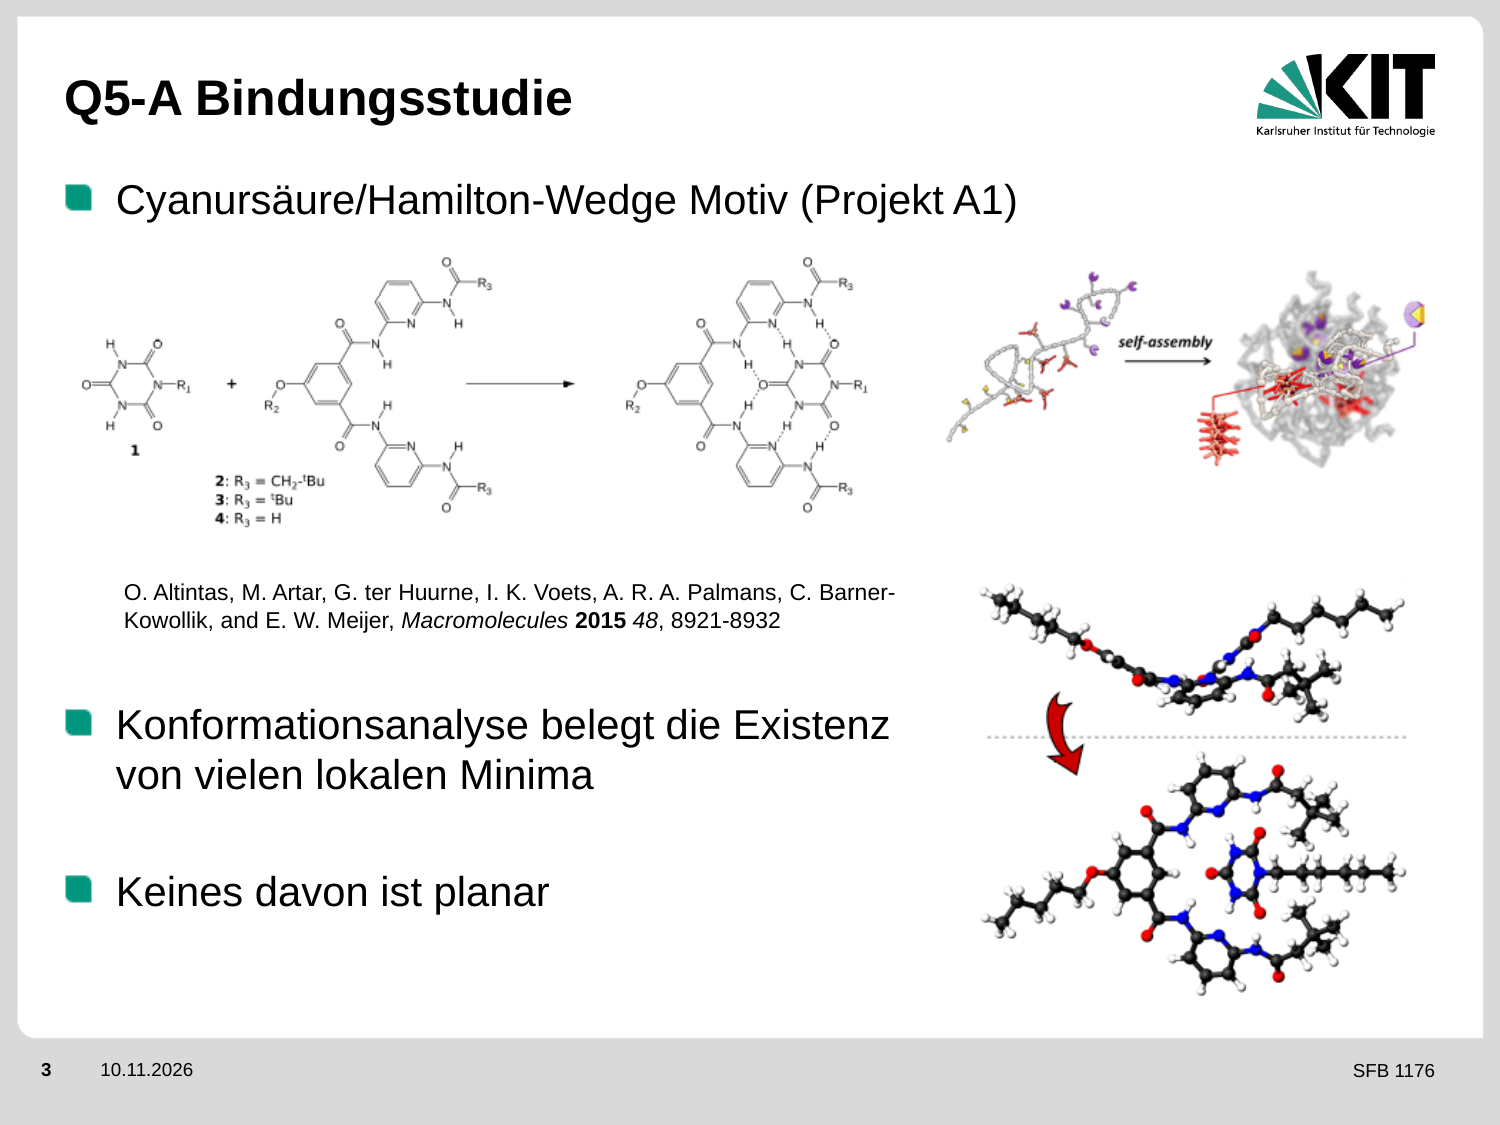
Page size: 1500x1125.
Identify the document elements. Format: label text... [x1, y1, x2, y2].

text_box Cyanursäure/Hamilton-Wedge Motiv (Projekt A1) Konformationsanalyse belegt die Existenz von vielen lokalen Minima Keines davon ist planar [64, 172, 1436, 1070]
picture [0, 0, 1500, 1125]
title Q5-A Bindungsstudie [64, 33, 1420, 126]
